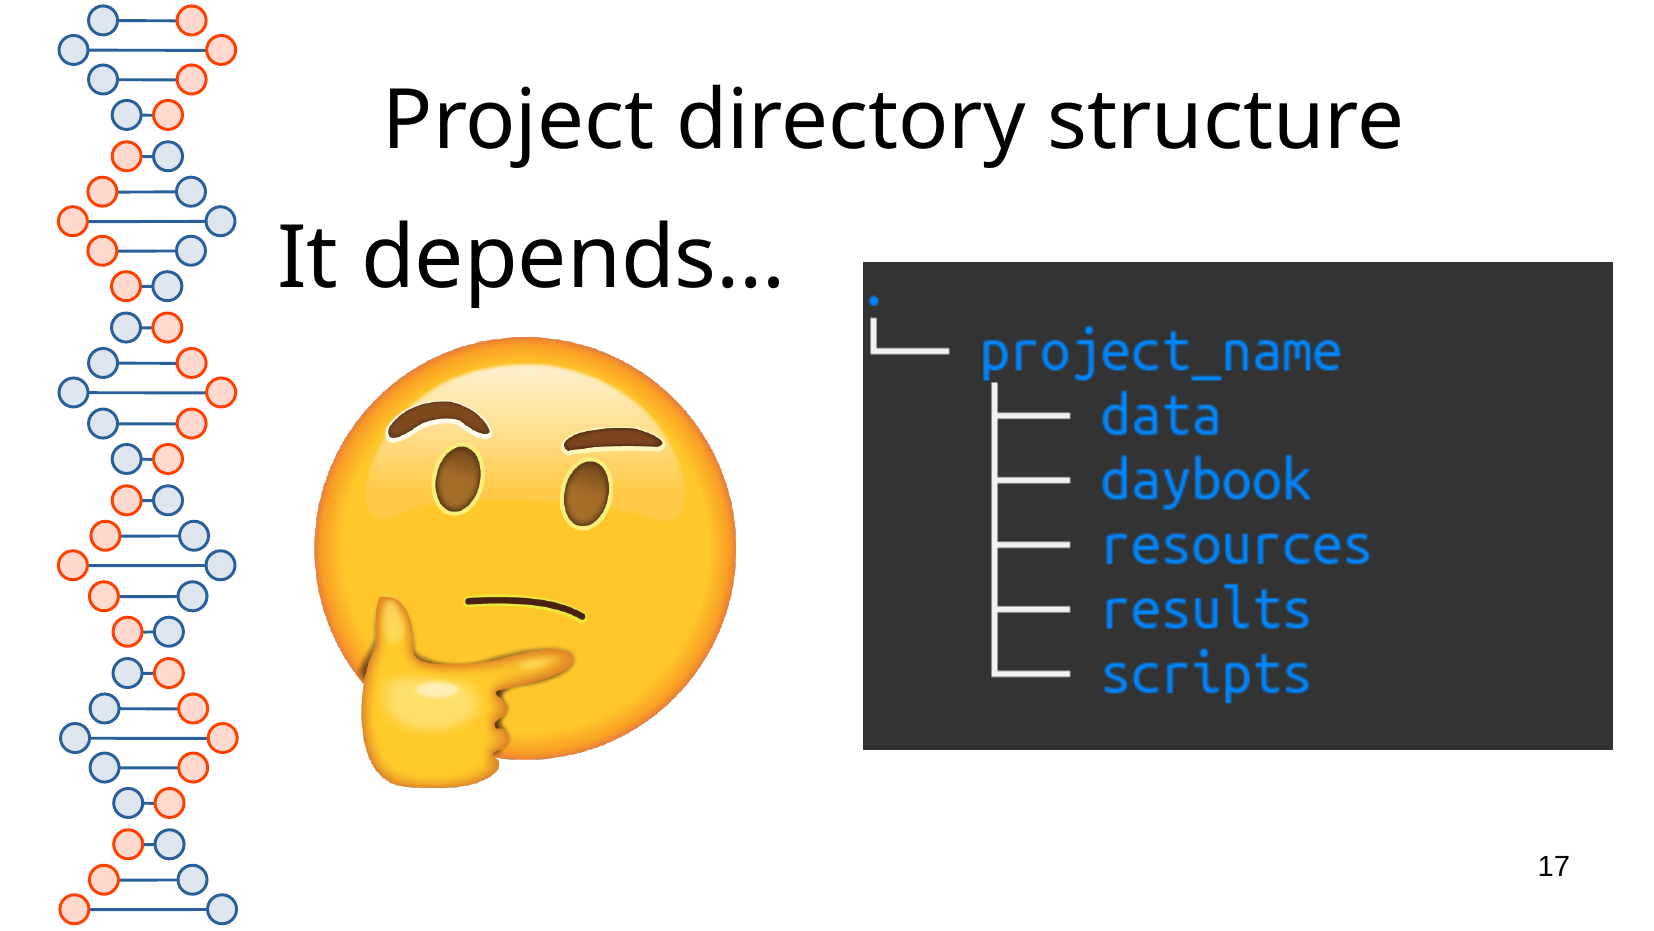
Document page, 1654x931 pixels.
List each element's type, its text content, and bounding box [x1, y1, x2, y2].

text_box It depends… [262, 192, 975, 501]
slide_number 17 [1185, 847, 1571, 911]
picture [299, 337, 750, 788]
title Project directory structure [150, 37, 1638, 193]
picture [862, 262, 1613, 751]
